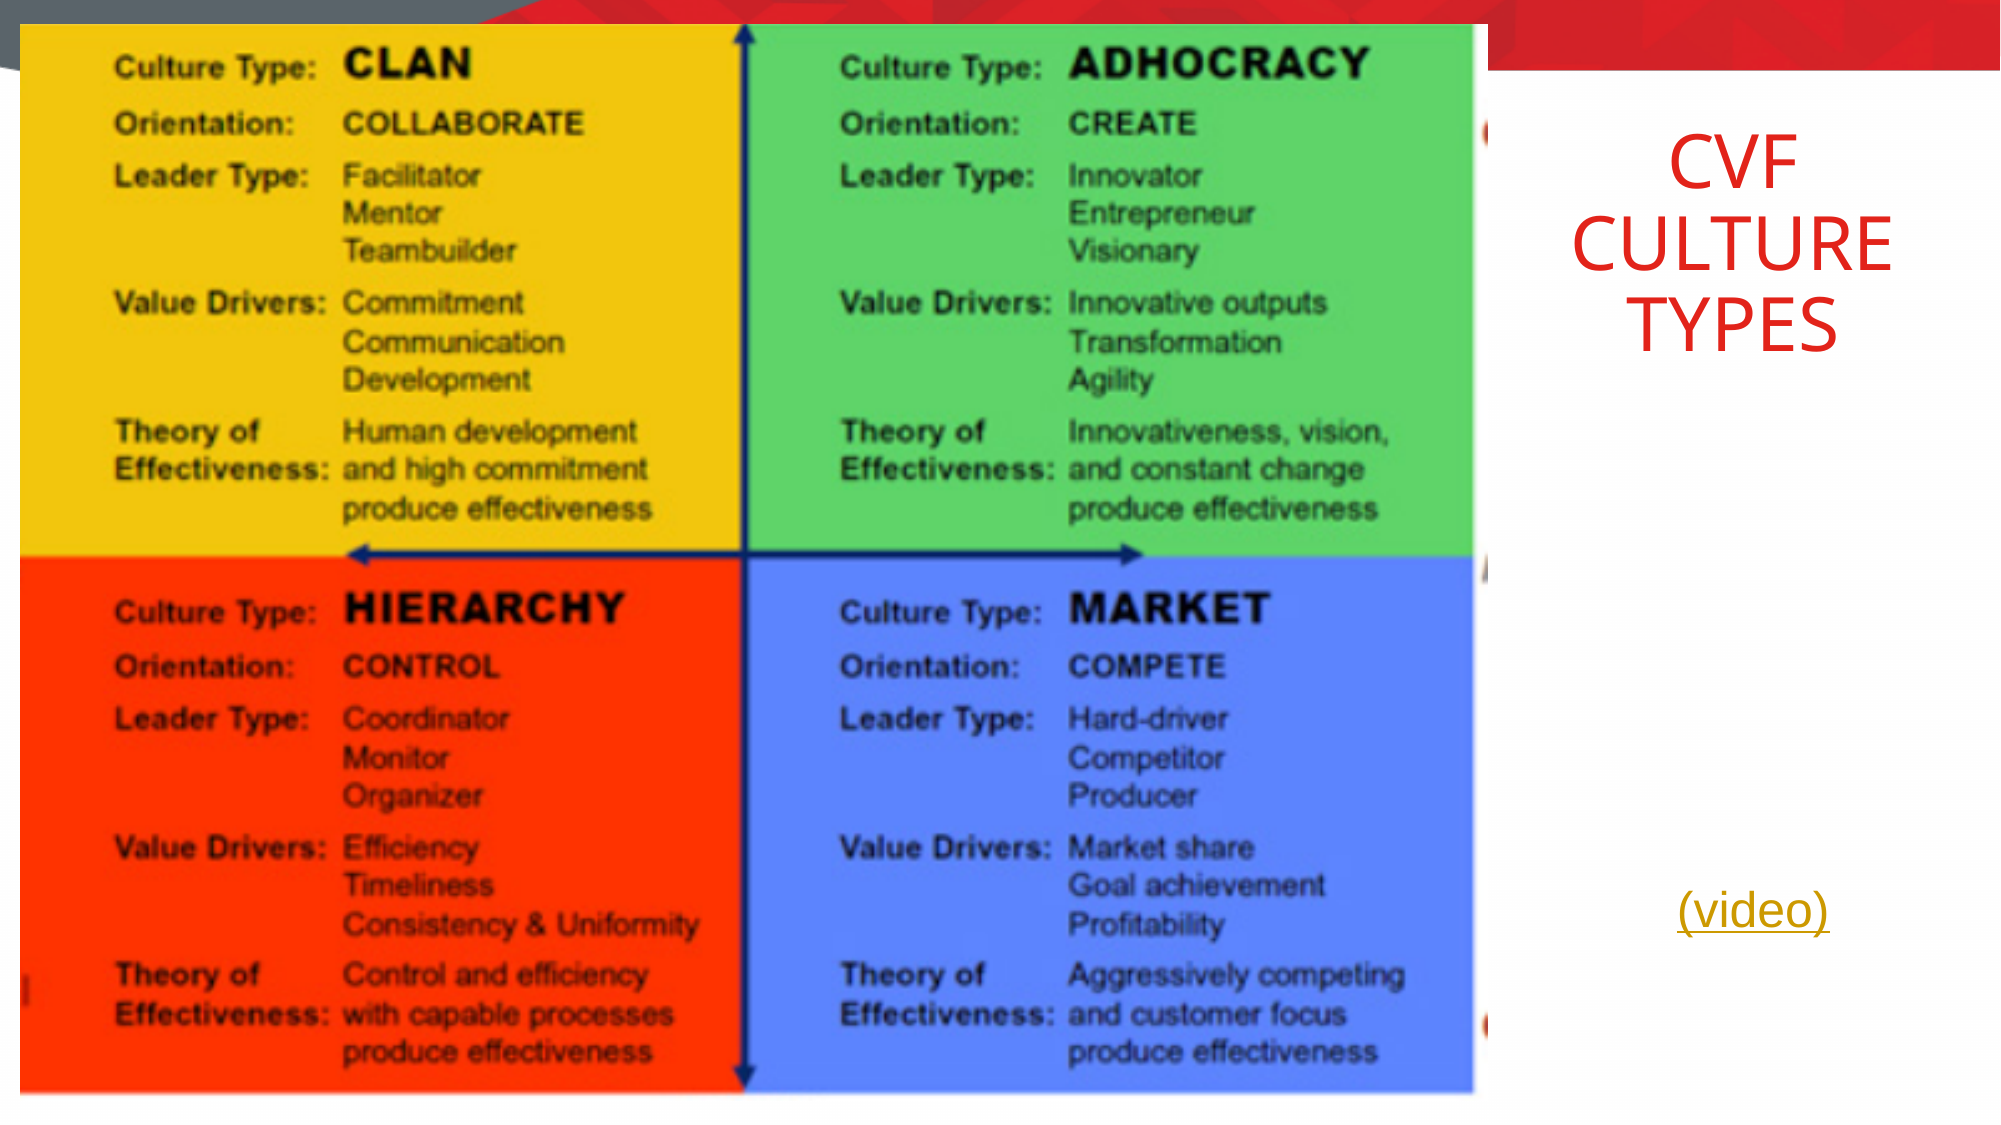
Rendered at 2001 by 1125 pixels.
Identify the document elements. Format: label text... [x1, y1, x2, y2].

title CVF culture types [1516, 166, 1950, 368]
text_box (video) [1662, 870, 1845, 946]
picture [0, 0, 2001, 1125]
